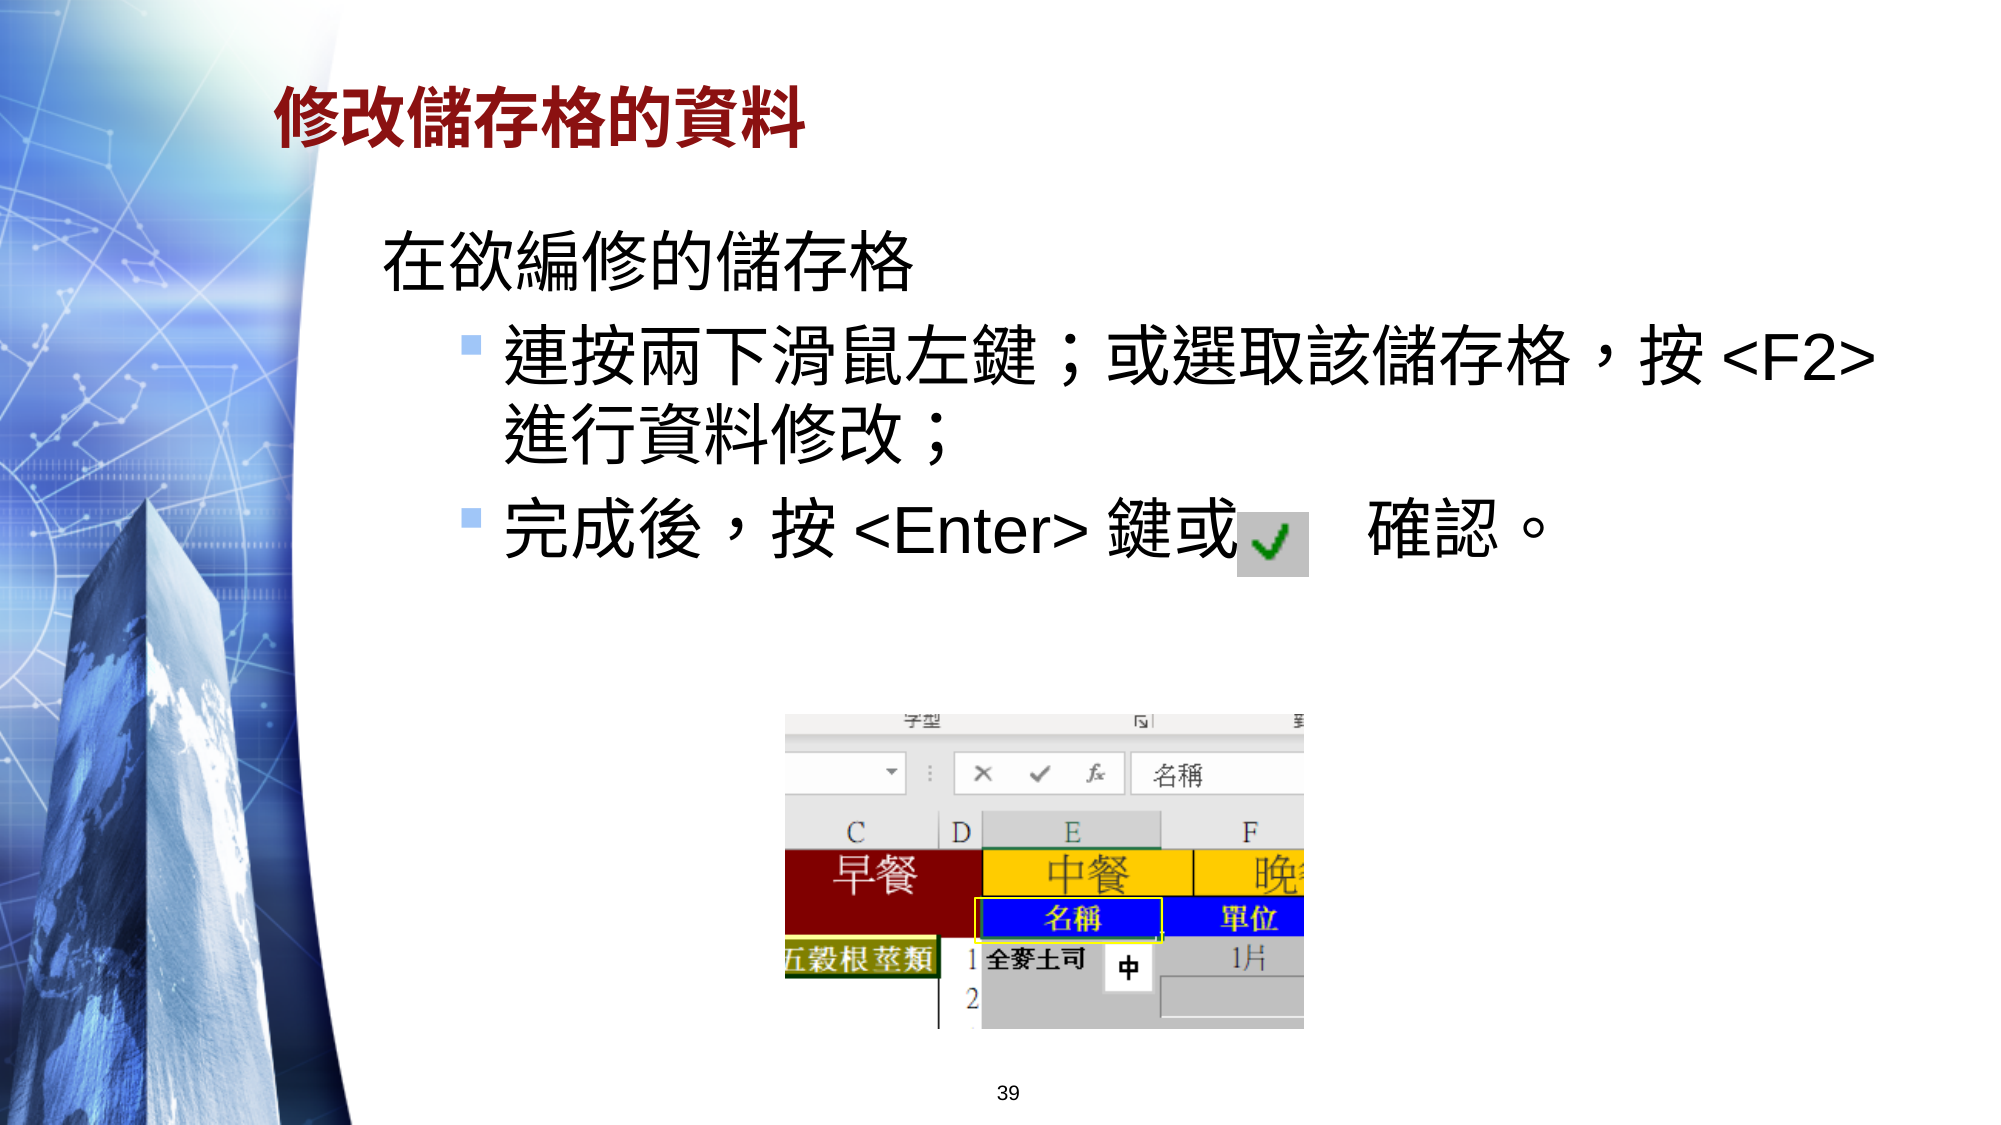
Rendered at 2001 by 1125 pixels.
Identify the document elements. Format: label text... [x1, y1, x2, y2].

picture [785, 714, 1304, 1029]
picture [0, 0, 400, 1125]
picture [1237, 512, 1309, 577]
list 在欲編修的儲存格 連按兩下滑鼠左鍵；或選取該儲存格，按<F2>進行資料修改； 完成後，按<Enter>鍵或 確認。 [366, 212, 1909, 1038]
title 修改儲存格的資料 [258, 75, 1809, 156]
slide_number 39 [916, 1071, 1100, 1115]
